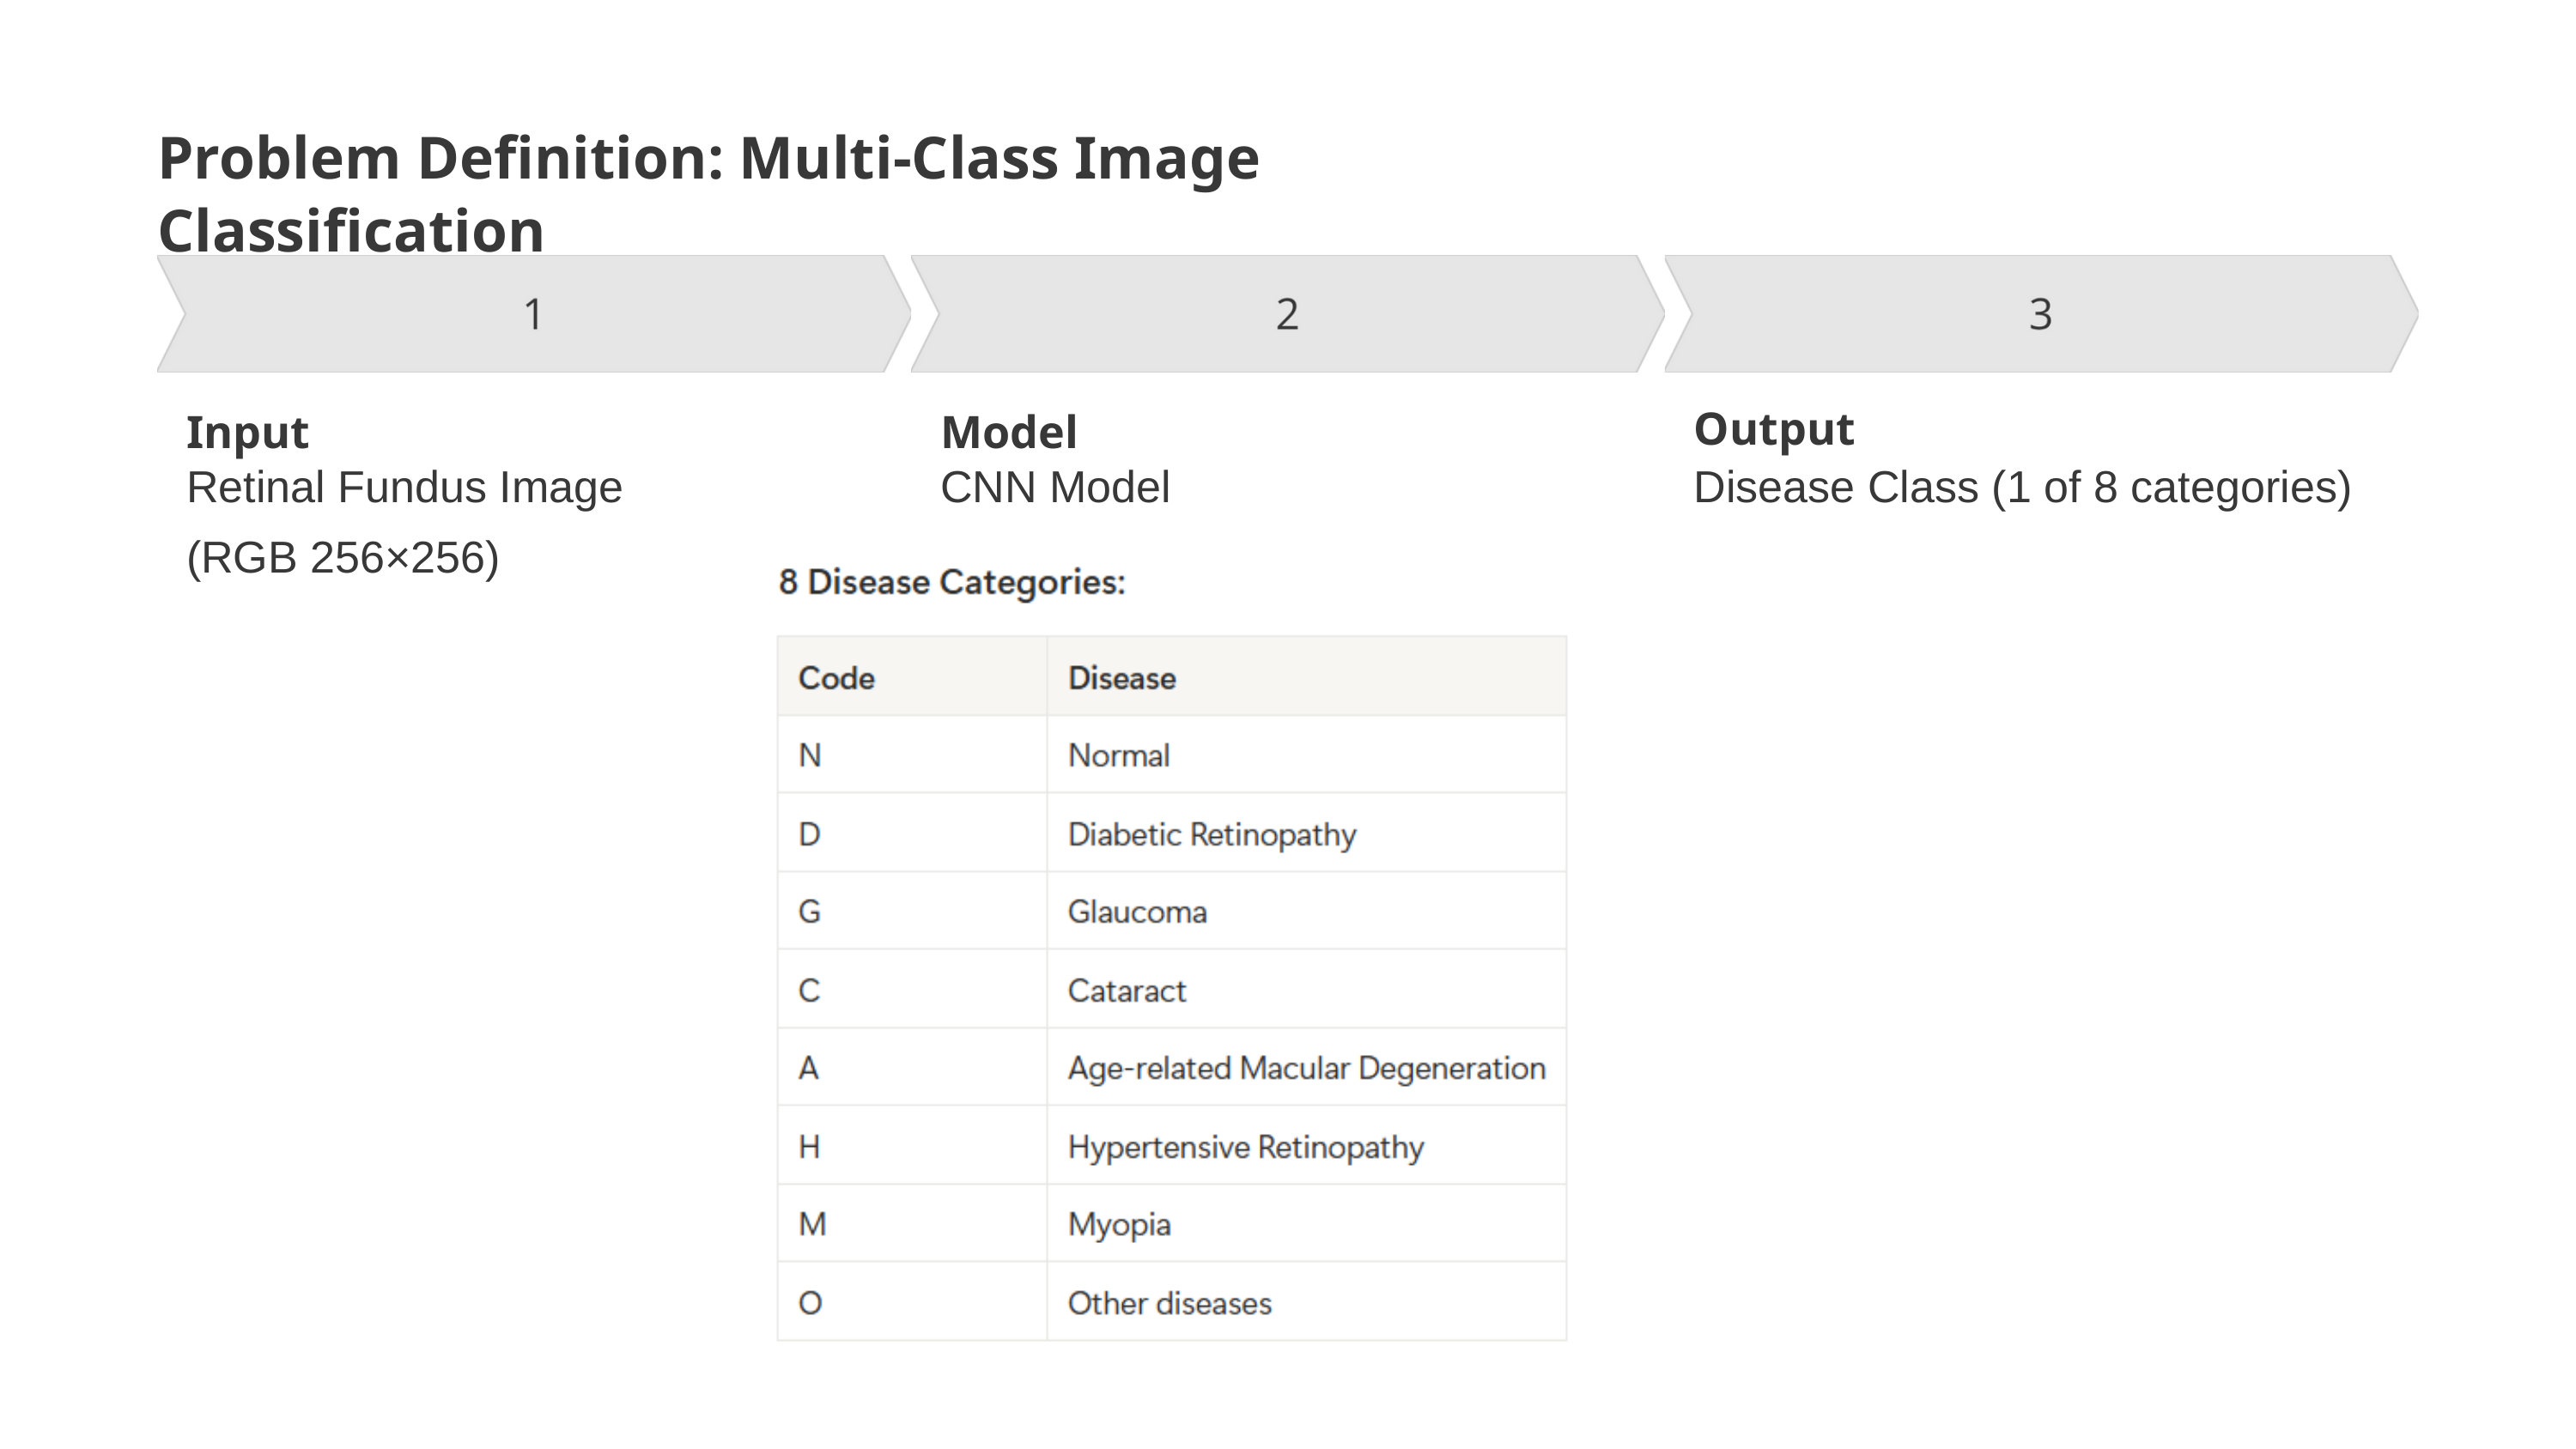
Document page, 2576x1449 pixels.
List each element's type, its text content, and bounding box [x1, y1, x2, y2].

text_box Problem Definition: Multi-Class Image Classification [157, 118, 1665, 264]
text_box CNN Model [940, 440, 1636, 512]
text_box [911, 264, 1664, 373]
text_box Model [940, 403, 1109, 440]
text_box Output [1693, 398, 1857, 440]
picture [734, 545, 1666, 1360]
text_box [157, 264, 911, 373]
text_box Retinal Fundus Image (RGB 256×256) [186, 440, 883, 582]
text_box Input [186, 403, 312, 440]
text_box [1664, 255, 2419, 373]
text_box Disease Class (1 of 8 categories) [1693, 440, 2390, 512]
